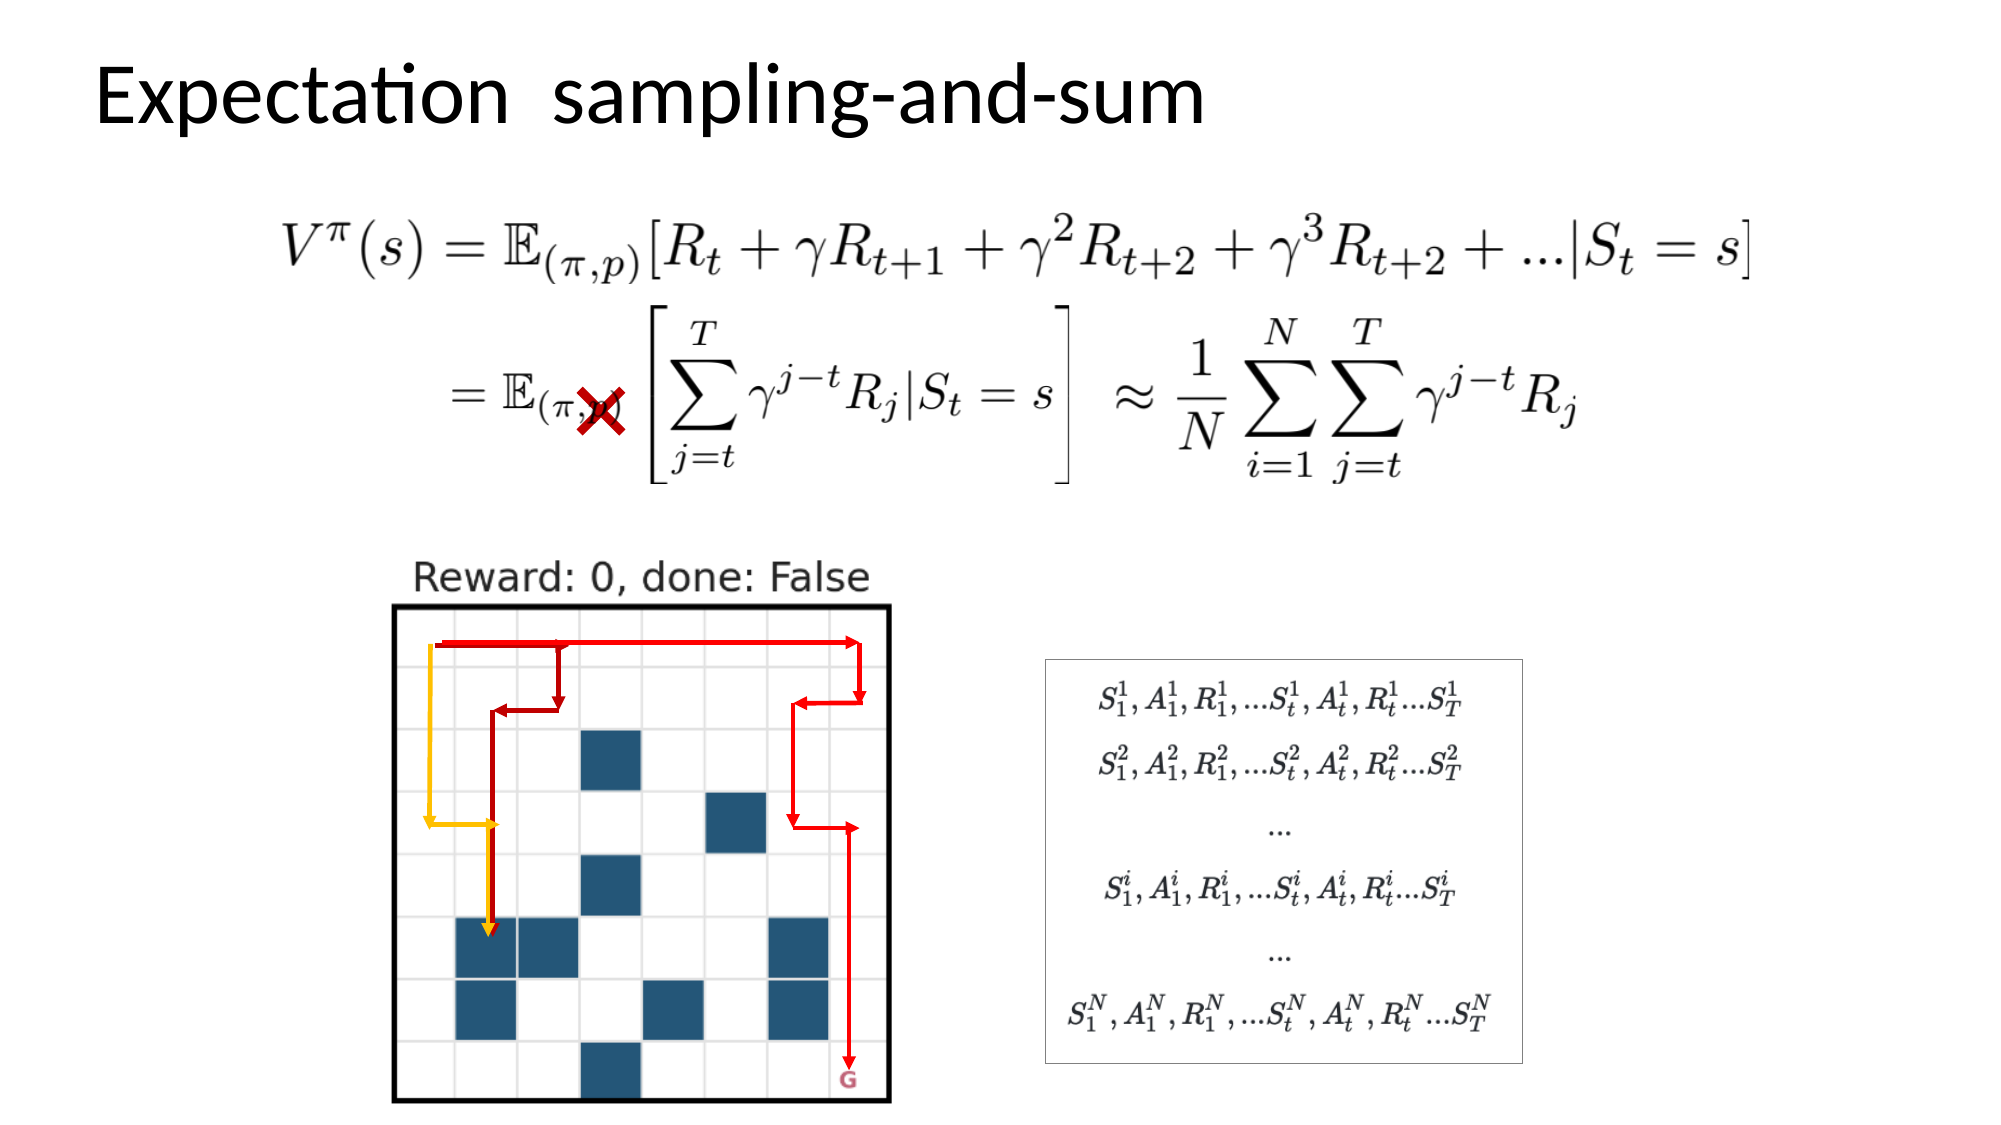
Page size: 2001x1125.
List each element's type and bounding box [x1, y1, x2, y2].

picture [1108, 317, 1576, 484]
picture [281, 212, 1750, 284]
picture [452, 304, 1070, 484]
picture [1045, 659, 1523, 1064]
text_box [441, 642, 863, 1071]
text_box [381, 551, 900, 1109]
text_box [429, 643, 441, 938]
